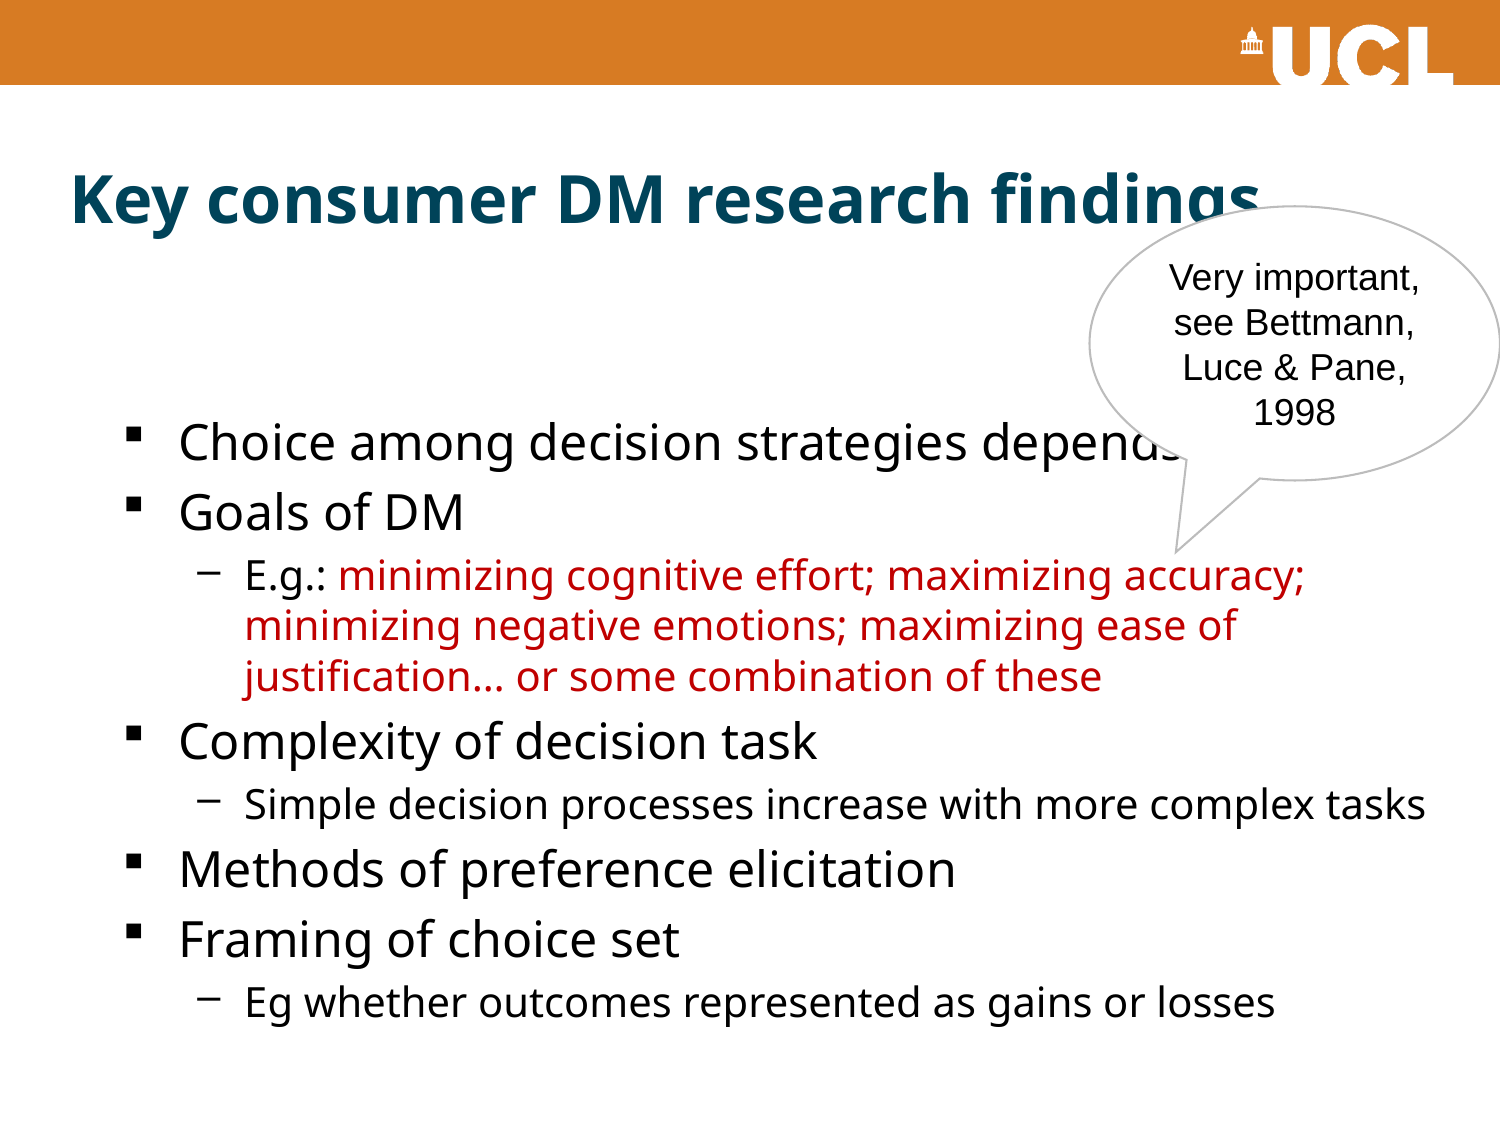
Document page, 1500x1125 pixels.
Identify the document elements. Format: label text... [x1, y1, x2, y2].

list Choice among decision strategies depends on: Goals of DM E.g.: minimizing cognitive effort; maximizing accuracy; minimizing negative emotions; maximizing ease of justification… or some combination of these Complexity of decision task Simple decision processes increase with more complex tasks Methods of preference elicitation Framing of choice set Eg whether outcomes represented as gains or losses [107, 403, 1500, 971]
text_box Very important, see Bettmann, Luce & Pane, 1998 [1088, 205, 1500, 555]
title Key consumer DM research findings [54, 148, 1447, 362]
picture [0, 0, 1500, 85]
